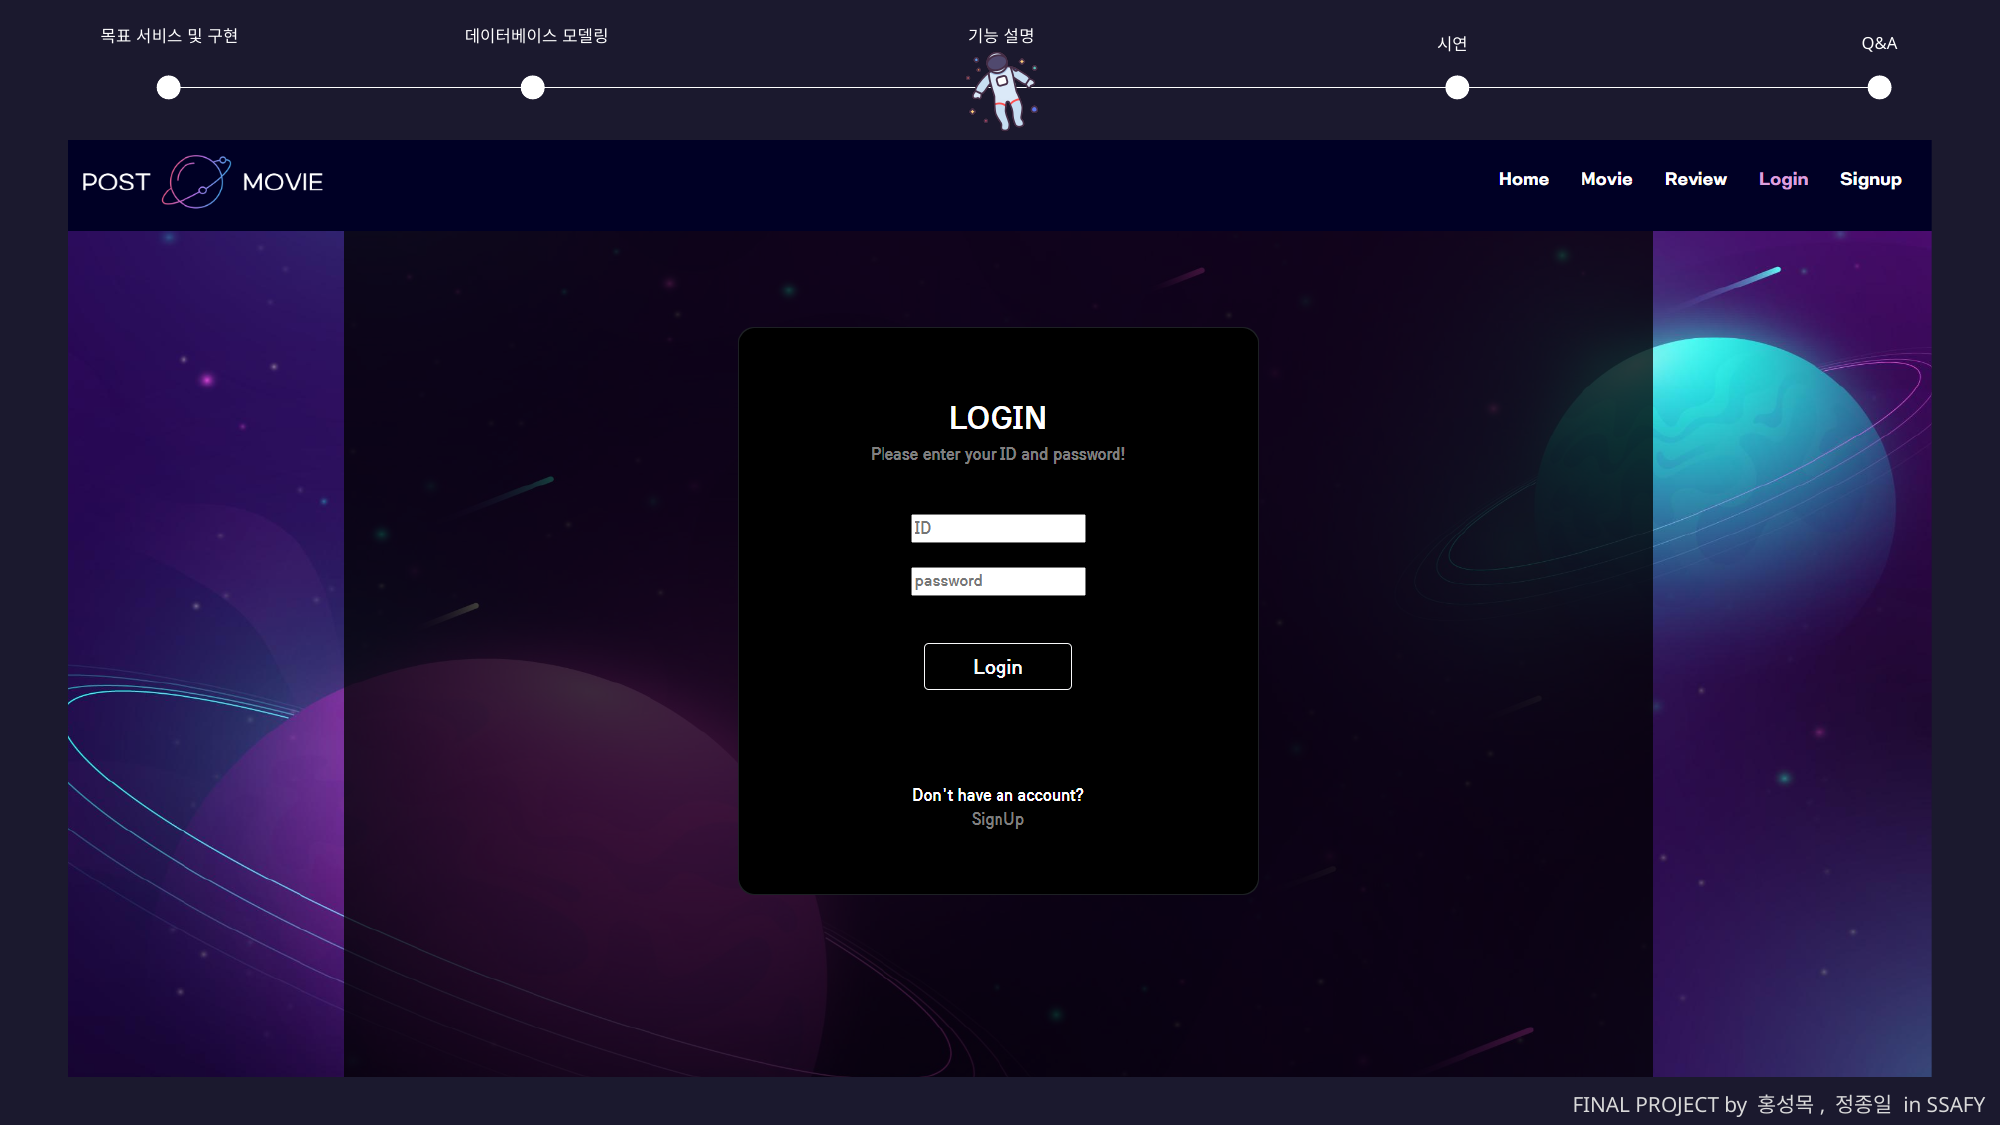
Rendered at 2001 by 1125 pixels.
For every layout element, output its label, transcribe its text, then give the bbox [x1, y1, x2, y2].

text_box [520, 88, 545, 100]
picture [963, 51, 1043, 132]
text_box 시연 [1422, 5, 1493, 61]
text_box Q&A [1846, 25, 1914, 61]
text_box [156, 75, 181, 100]
text_box [1445, 75, 1470, 87]
text_box [1867, 75, 1892, 100]
text_box 목표 서비스 및 구현 [85, 18, 274, 53]
text_box FINAL PROJECT by 홍성목, 정종일 in SSAFY [1557, 1084, 2000, 1125]
text_box [520, 75, 545, 87]
text_box 기능 설명 [953, 18, 1055, 53]
text_box [67, 139, 1933, 1078]
text_box 데이터베이스 모델링 [450, 18, 638, 53]
text_box [1445, 88, 1470, 100]
